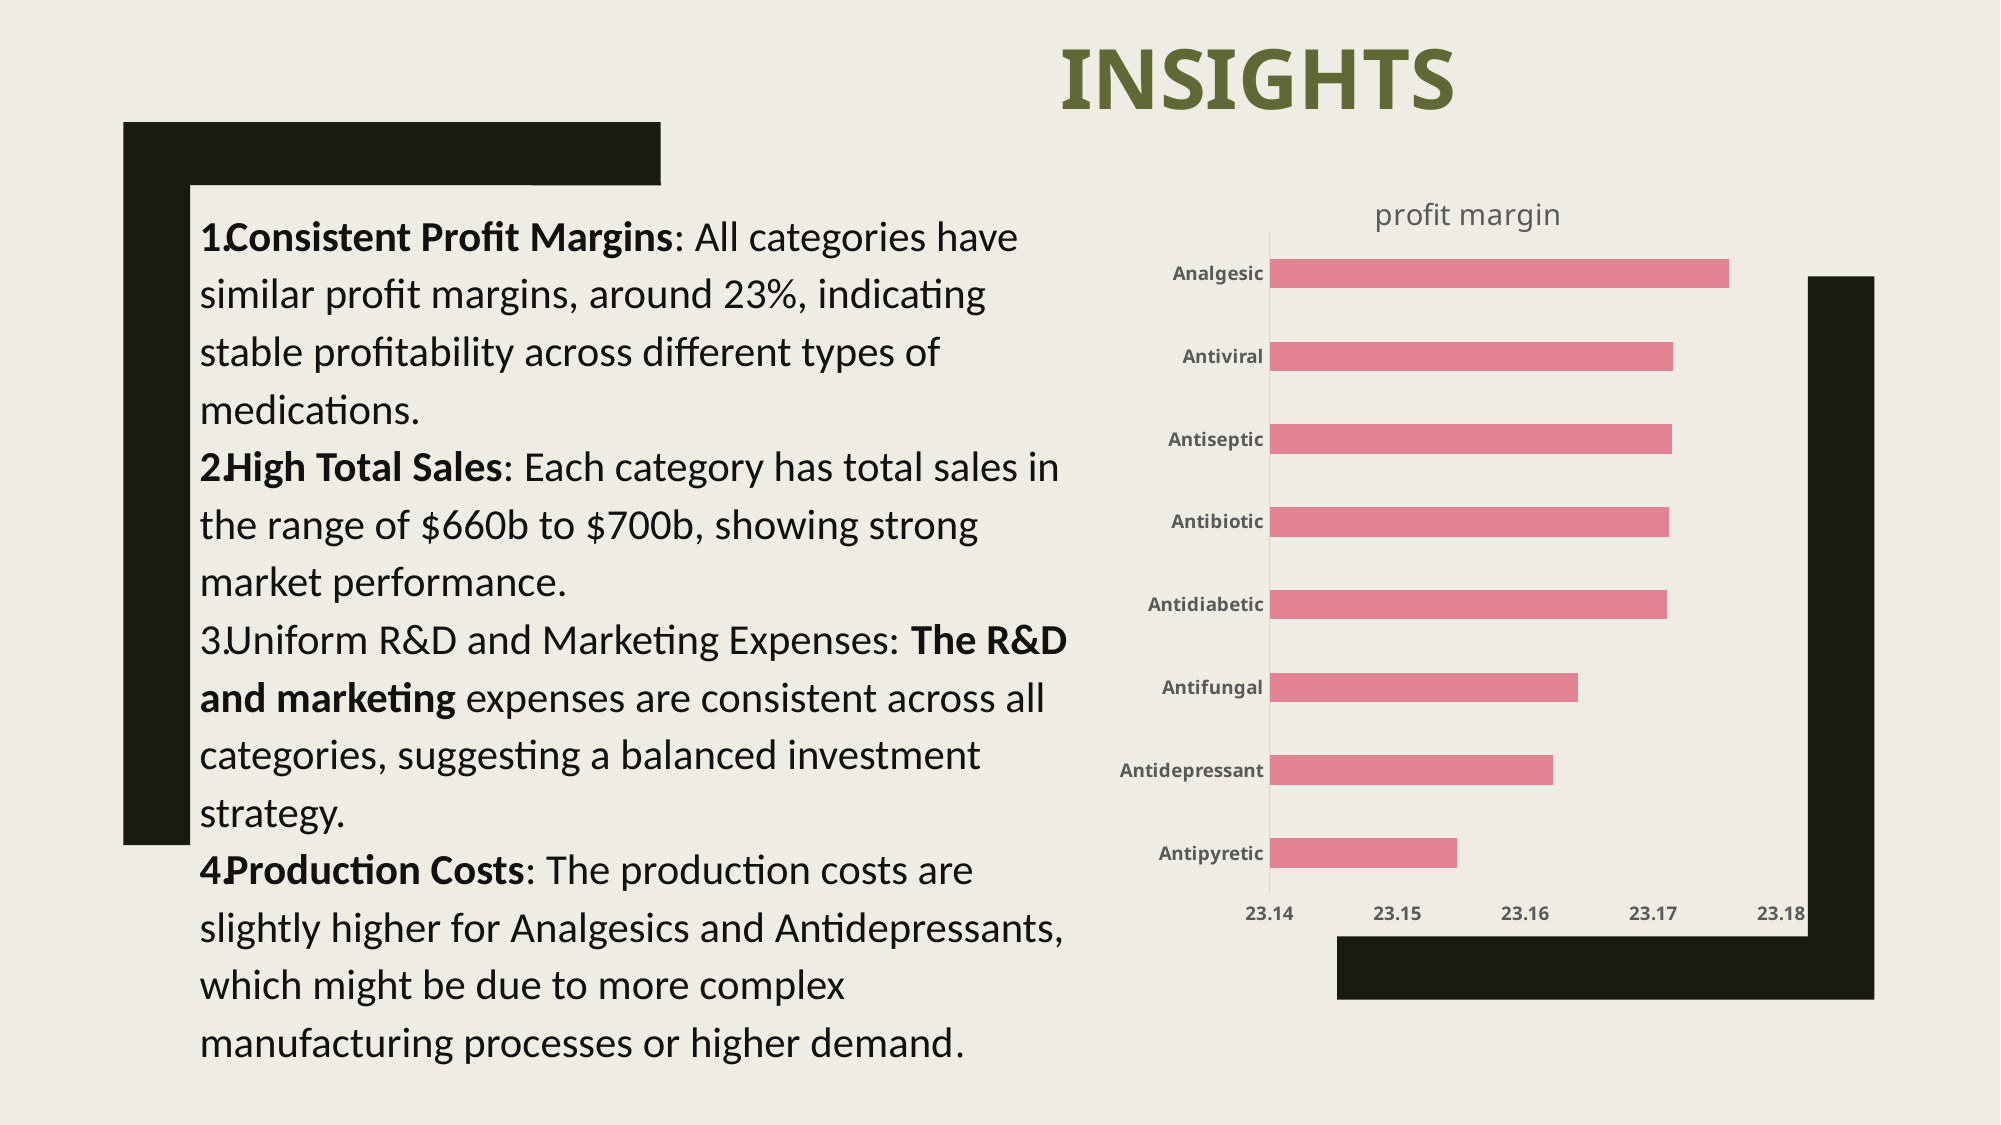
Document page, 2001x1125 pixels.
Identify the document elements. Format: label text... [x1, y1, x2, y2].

subtitle Consistent Profit Margins: All categories have similar profit margins, around 23%, indicating stable profitability across different types of medications. High Total Sales: Each category has total sales in the range of $660b to $700b, showing strong market performance. Uniform R&D and Marketing Expenses: The R&D and marketing expenses are consistent across all categories, suggesting a balanced investment strategy. Production Costs: The production costs are slightly higher for Analgesics and Antidepressants, which might be due to more complex manufacturing processes or higher demand. [184, 194, 1106, 1125]
title Insights [412, 0, 2000, 135]
chart [1113, 161, 1831, 945]
